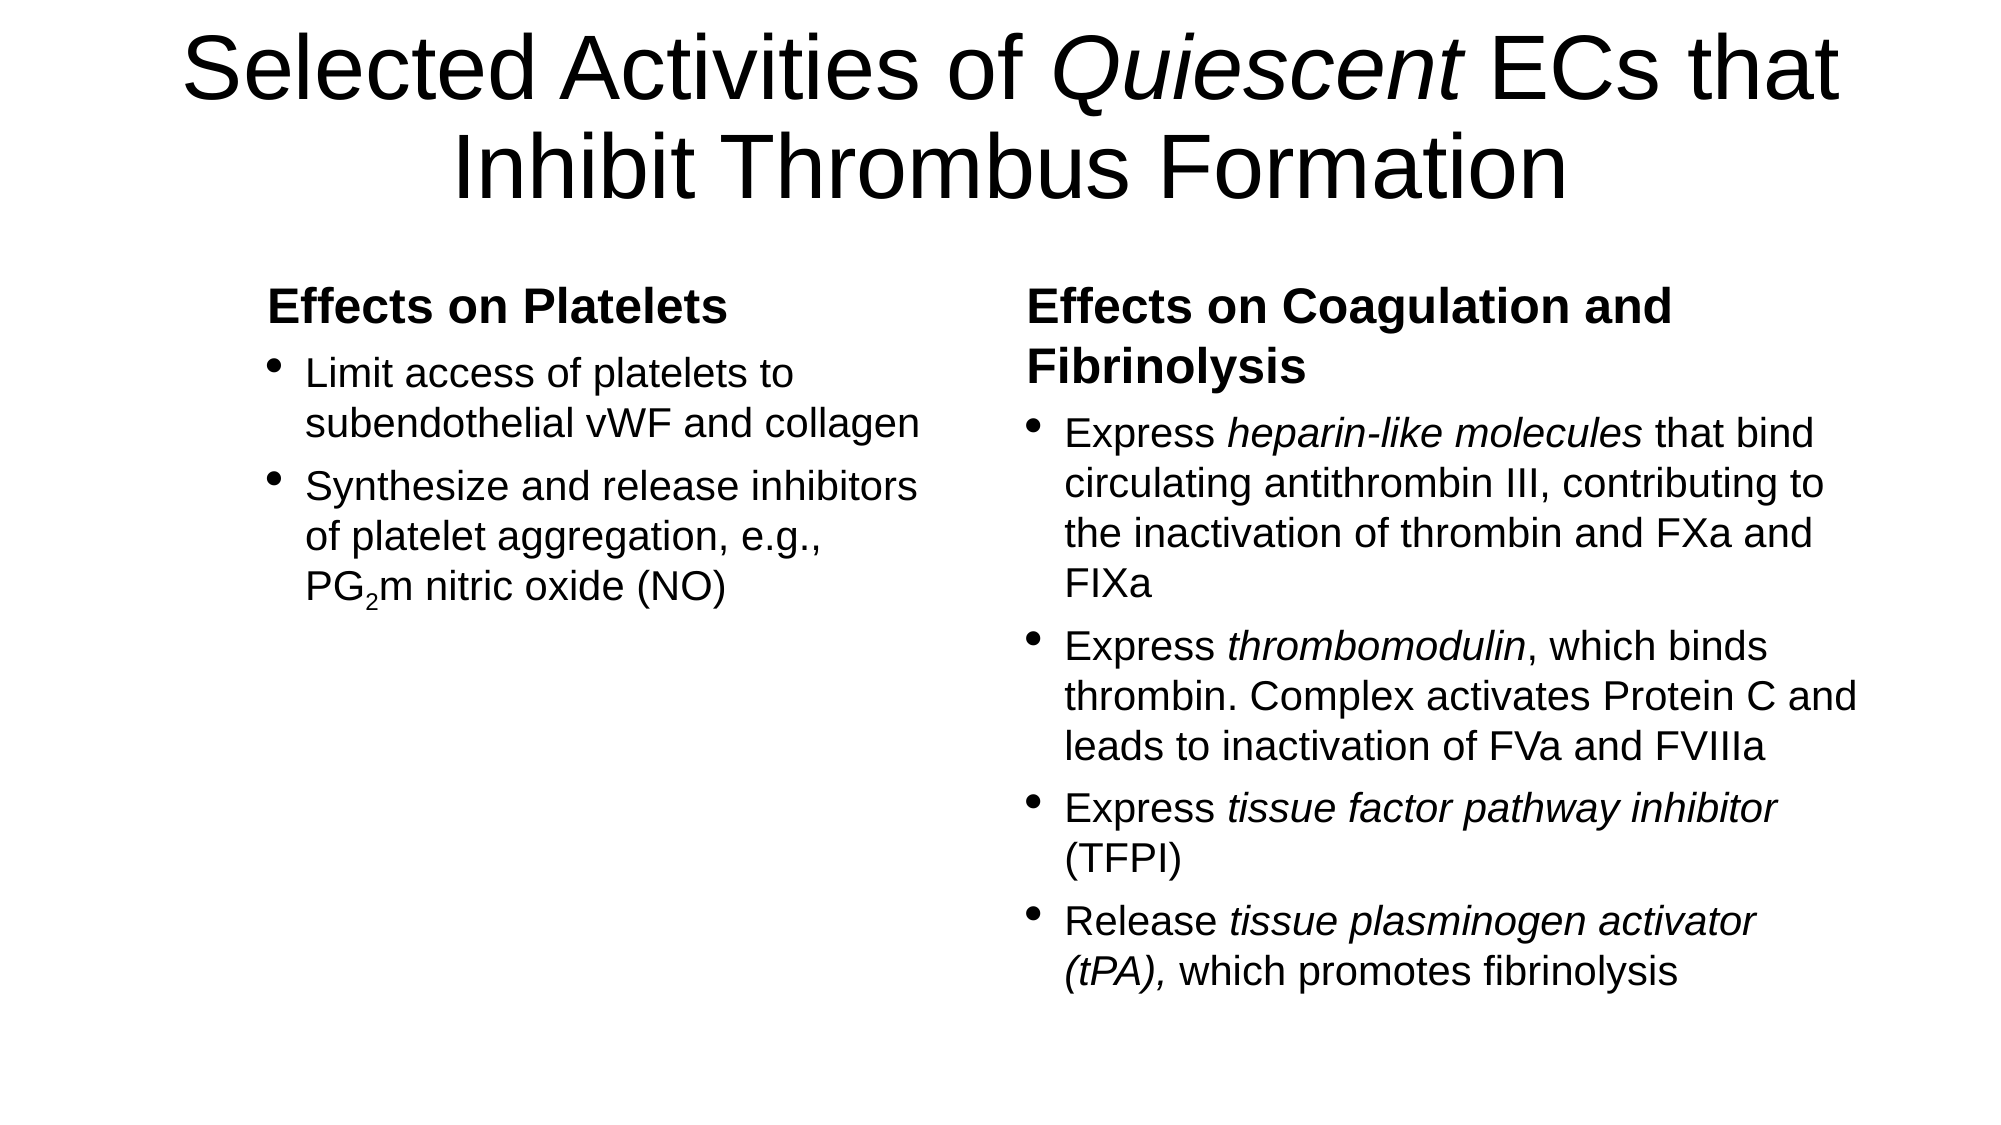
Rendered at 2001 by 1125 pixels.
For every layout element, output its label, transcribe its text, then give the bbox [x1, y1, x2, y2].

list Effects on Platelets Limit access of platelets to subendothelial vWF and collagen Synthesize and release inhibitors of platelet aggregation, e.g., PG2m nitric oxide (NO) [251, 265, 948, 944]
list Effects on Coagulation and Fibrinolysis Express heparin-like molecules that bind circulating antithrombin III, contributing to the inactivation of thrombin and FXa and FIXa Express thrombomodulin, which binds thrombin. Complex activates Protein C and leads to inactivation of FVa and FVIIIa Express tissue factor pathway inhibitor (TFPI) Release tissue plasminogen activator (tPA), which promotes fibrinolysis [1011, 265, 1875, 979]
title Selected Activities of Quiescent ECs that Inhibit Thrombus Formation [148, 29, 1875, 210]
